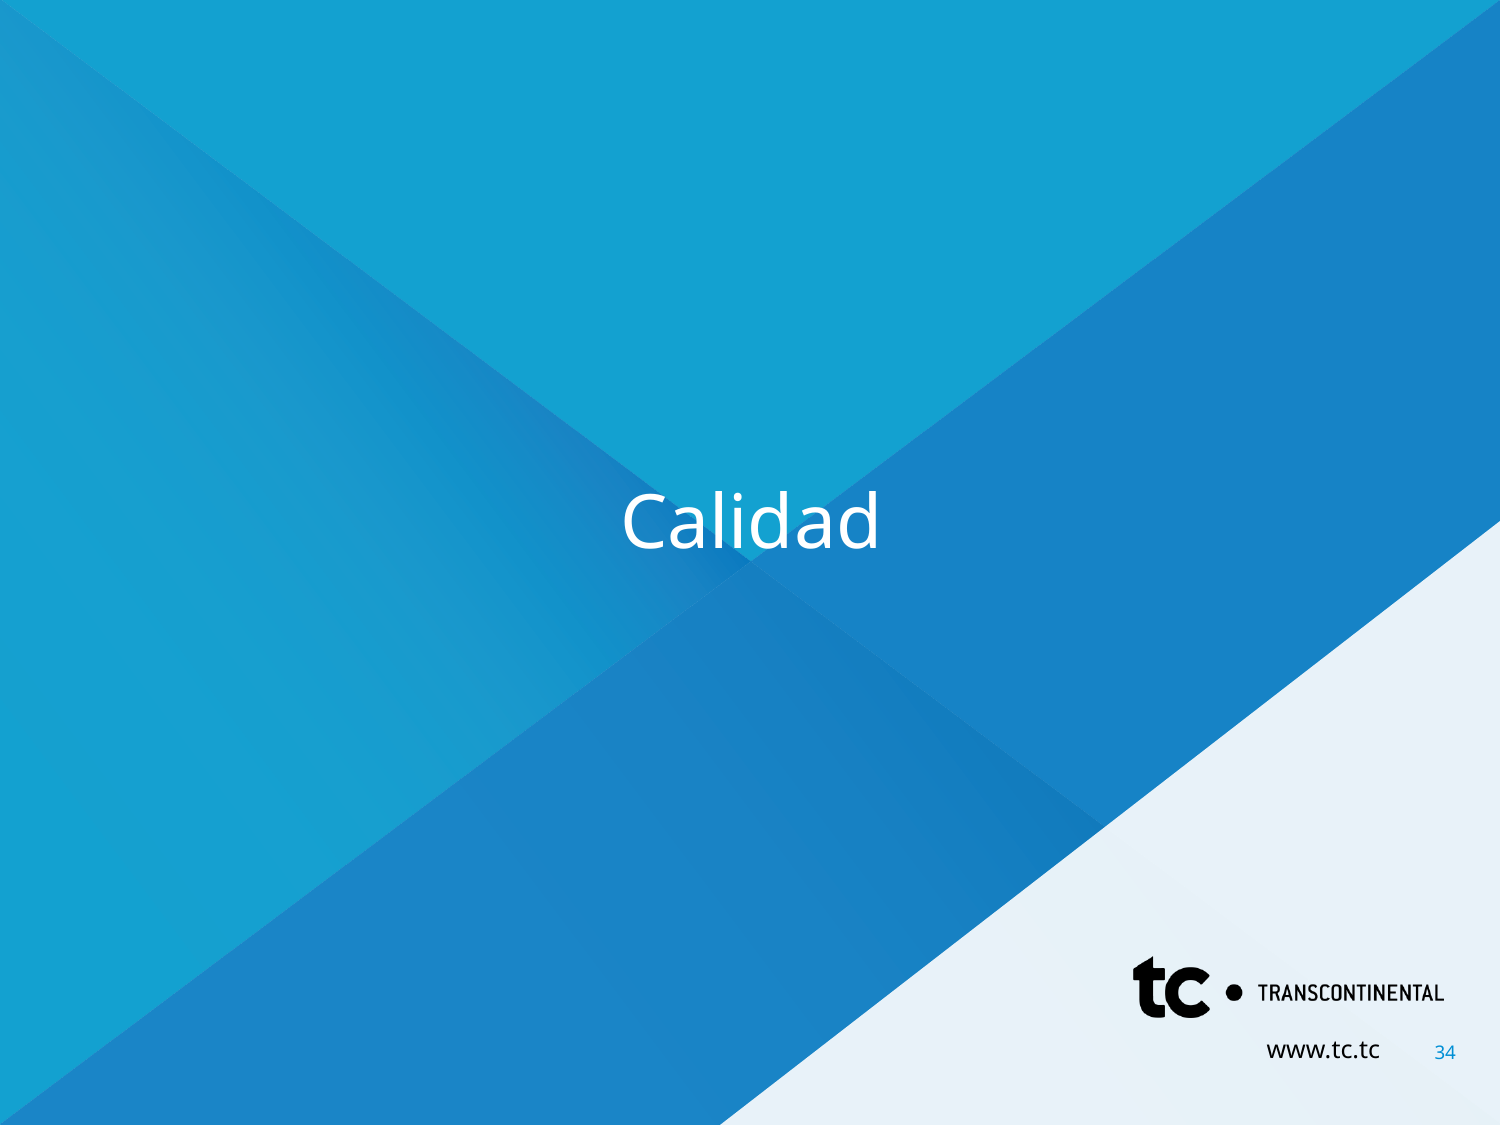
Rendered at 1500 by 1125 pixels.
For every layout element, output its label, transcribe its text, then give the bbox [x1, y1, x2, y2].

picture [0, 0, 1500, 1125]
picture [1133, 956, 1444, 1018]
title Calidad [106, 484, 1396, 594]
